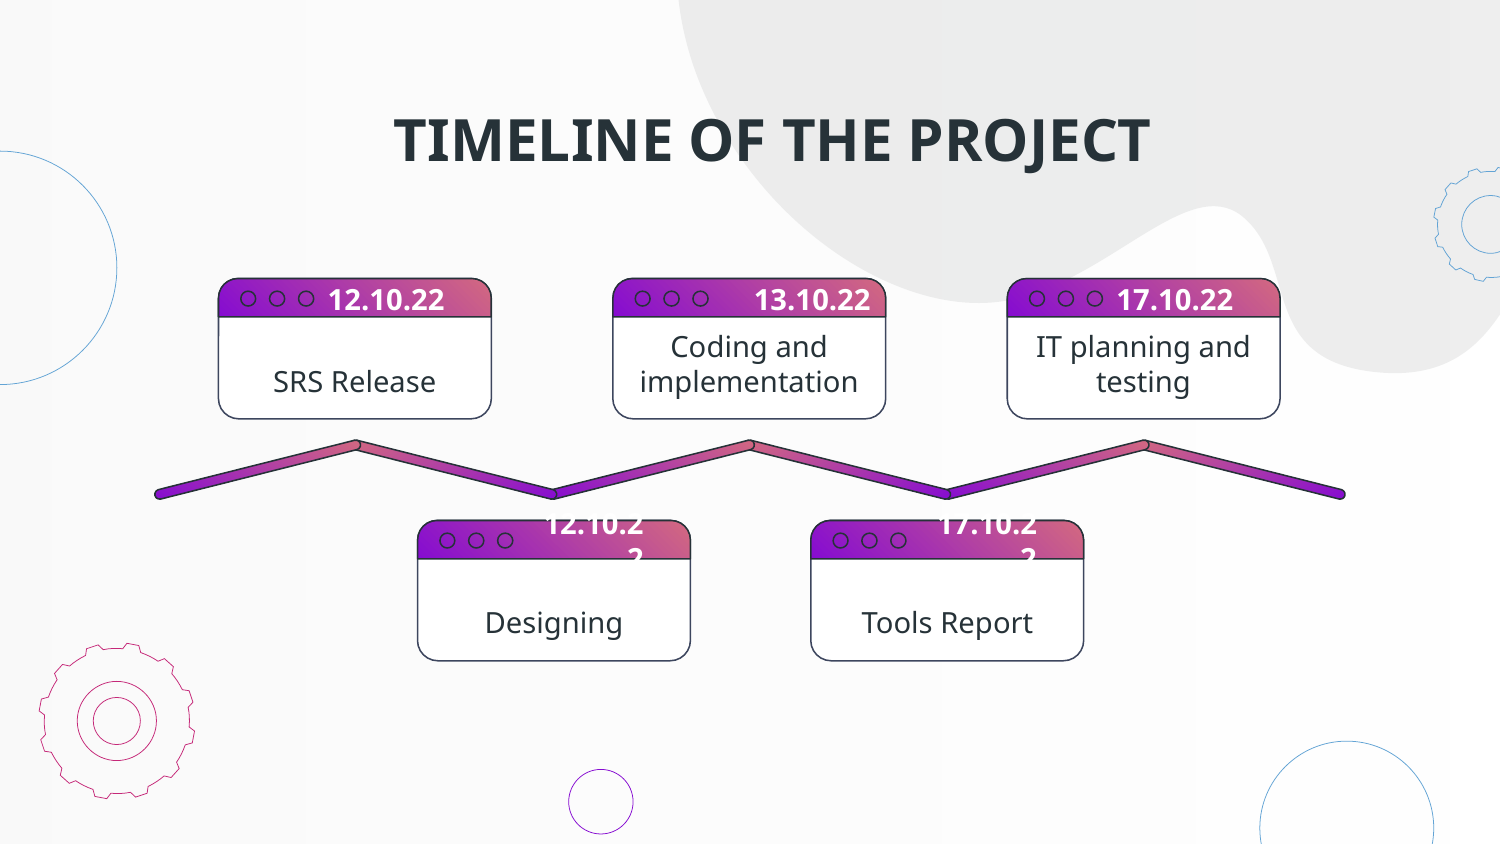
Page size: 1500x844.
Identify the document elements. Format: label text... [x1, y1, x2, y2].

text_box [218, 278, 492, 420]
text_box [153, 438, 1347, 501]
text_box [612, 278, 886, 420]
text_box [417, 520, 691, 661]
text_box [810, 520, 1084, 661]
title TIMELINE OF THE PROJECT [116, 107, 1383, 168]
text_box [1006, 278, 1281, 420]
